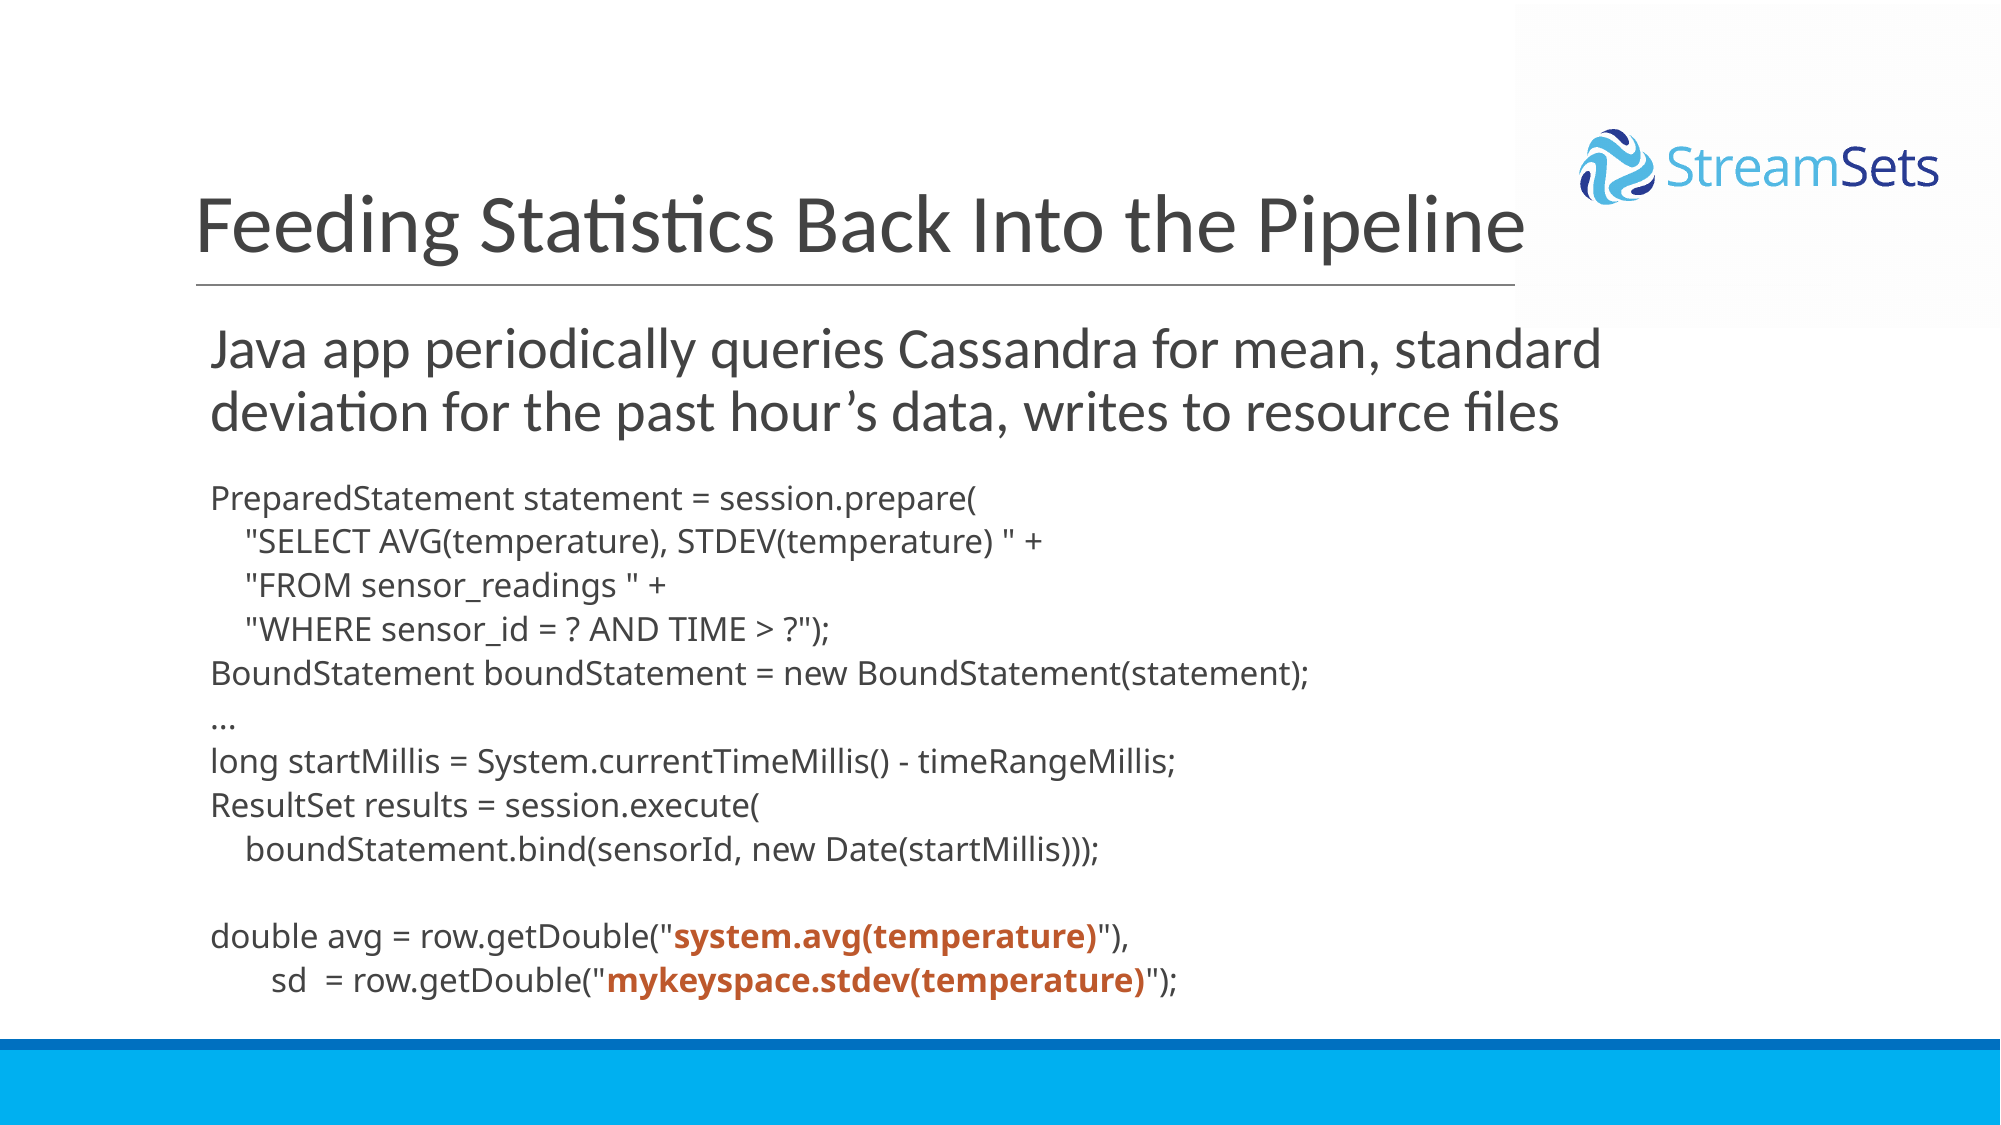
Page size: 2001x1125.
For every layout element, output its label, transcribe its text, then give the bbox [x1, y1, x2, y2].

picture [1515, 4, 2000, 328]
title Feeding Statistics Back Into the Pipeline [180, 47, 1830, 286]
list Java app periodically queries Cassandra for mean, standard deviation for the past hour’s data, writes to resource files PreparedStatement statement = session.prepare( "SELECT AVG(temperature), STDEV(temperature) " + "FROM sensor_readings " + "WHERE sensor_id = ? AND TIME > ?"); BoundStatement boundStatement = new BoundStatement(statement); ... long startMillis = System.currentTimeMillis() - timeRangeMillis; ResultSet results = session.execute( boundStatement.bind(sensorId, new Date(startMillis))); double avg = row.getDouble("system.avg(temperature)"), sd = row.getDouble("mykeyspace.stdev(temperature)"); [180, 302, 1830, 963]
